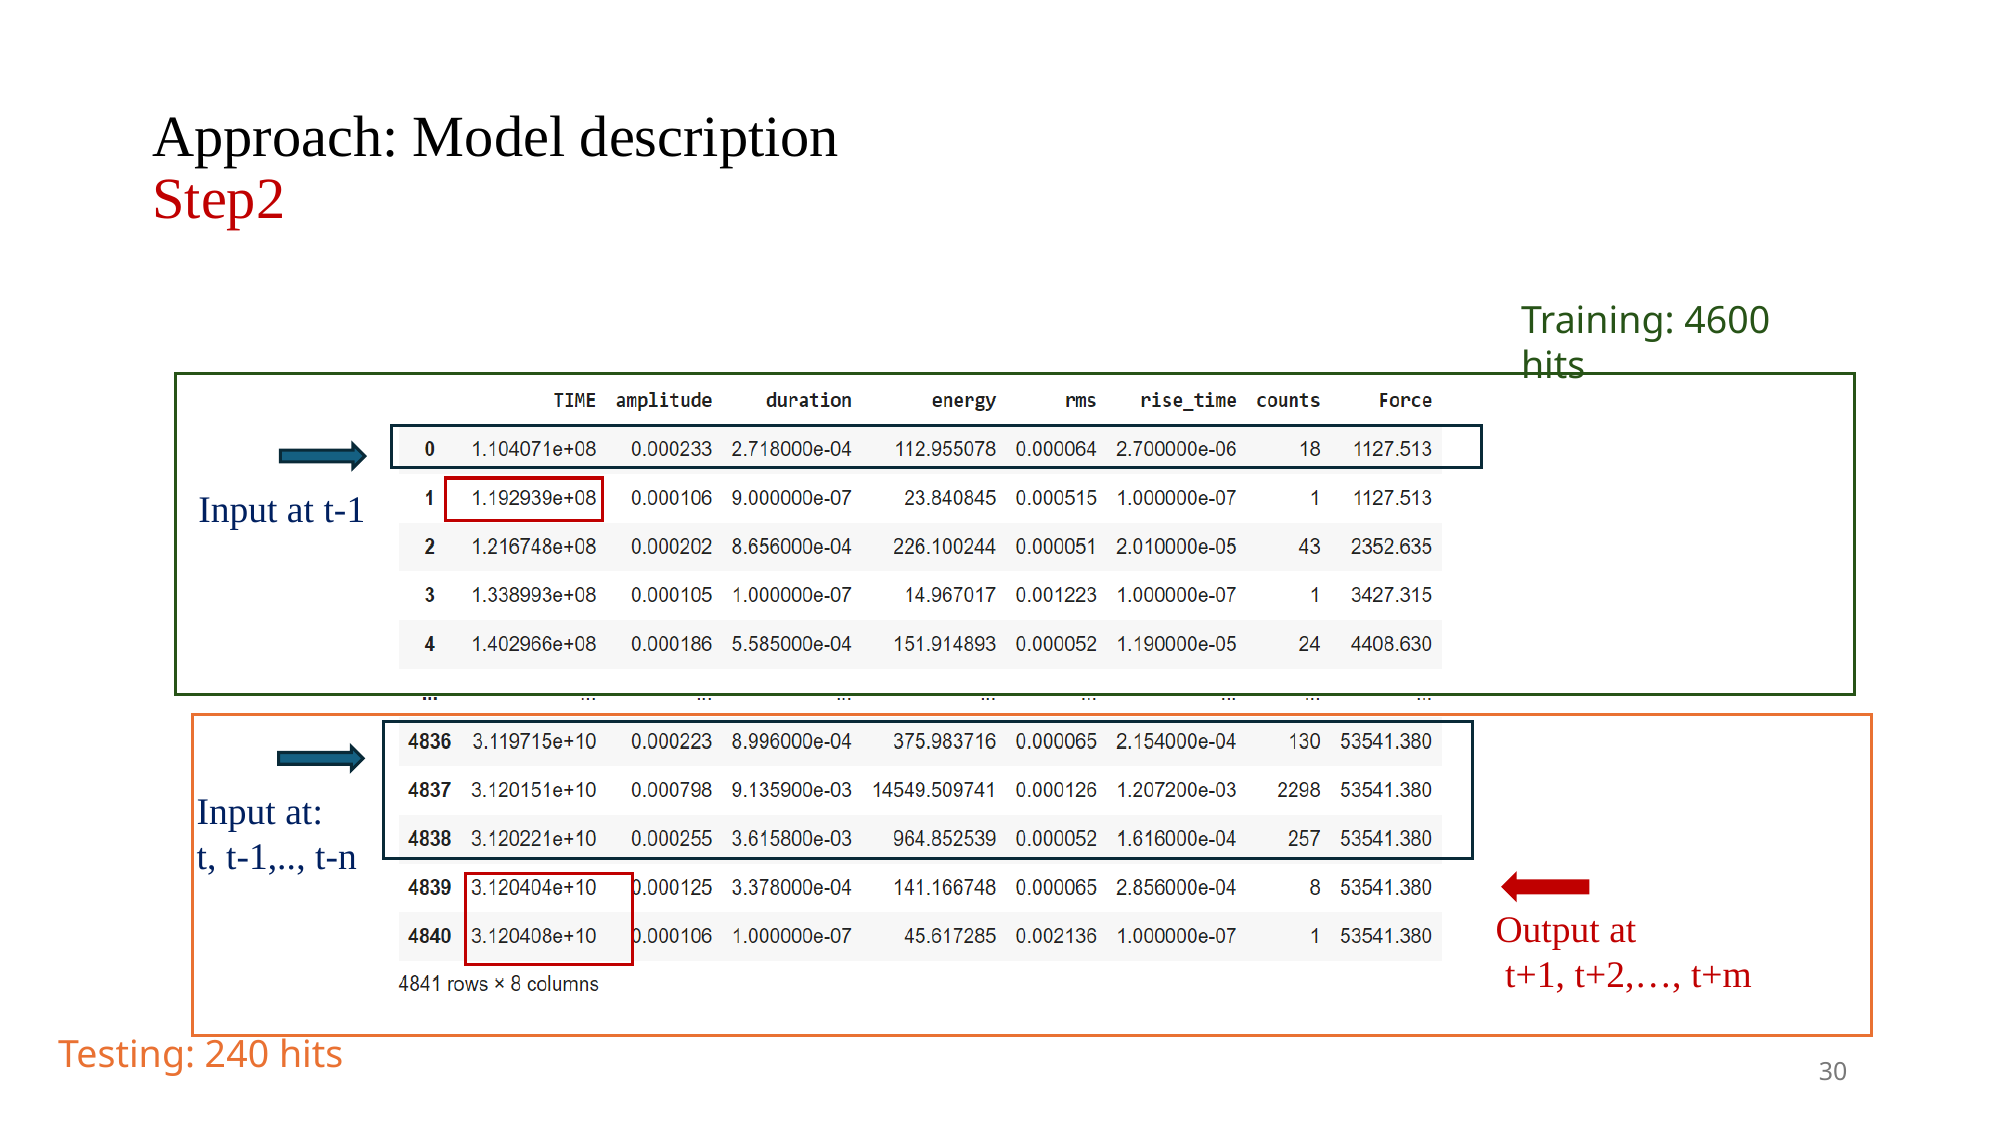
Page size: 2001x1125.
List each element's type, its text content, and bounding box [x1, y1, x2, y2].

text_box Input at: t, t-1,.., t-n [181, 779, 191, 885]
text_box [191, 713, 1873, 1037]
text_box Input at t-1 [183, 477, 363, 538]
text_box [174, 372, 363, 696]
title Approach: Model description Step2 [137, 59, 1863, 278]
picture [363, 372, 1464, 1009]
text_box [1464, 372, 1856, 696]
text_box Training: 4600 hits [1506, 288, 1856, 372]
slide_number 30 [1412, 1042, 1863, 1103]
text_box Testing: 240 hits [43, 1022, 393, 1083]
